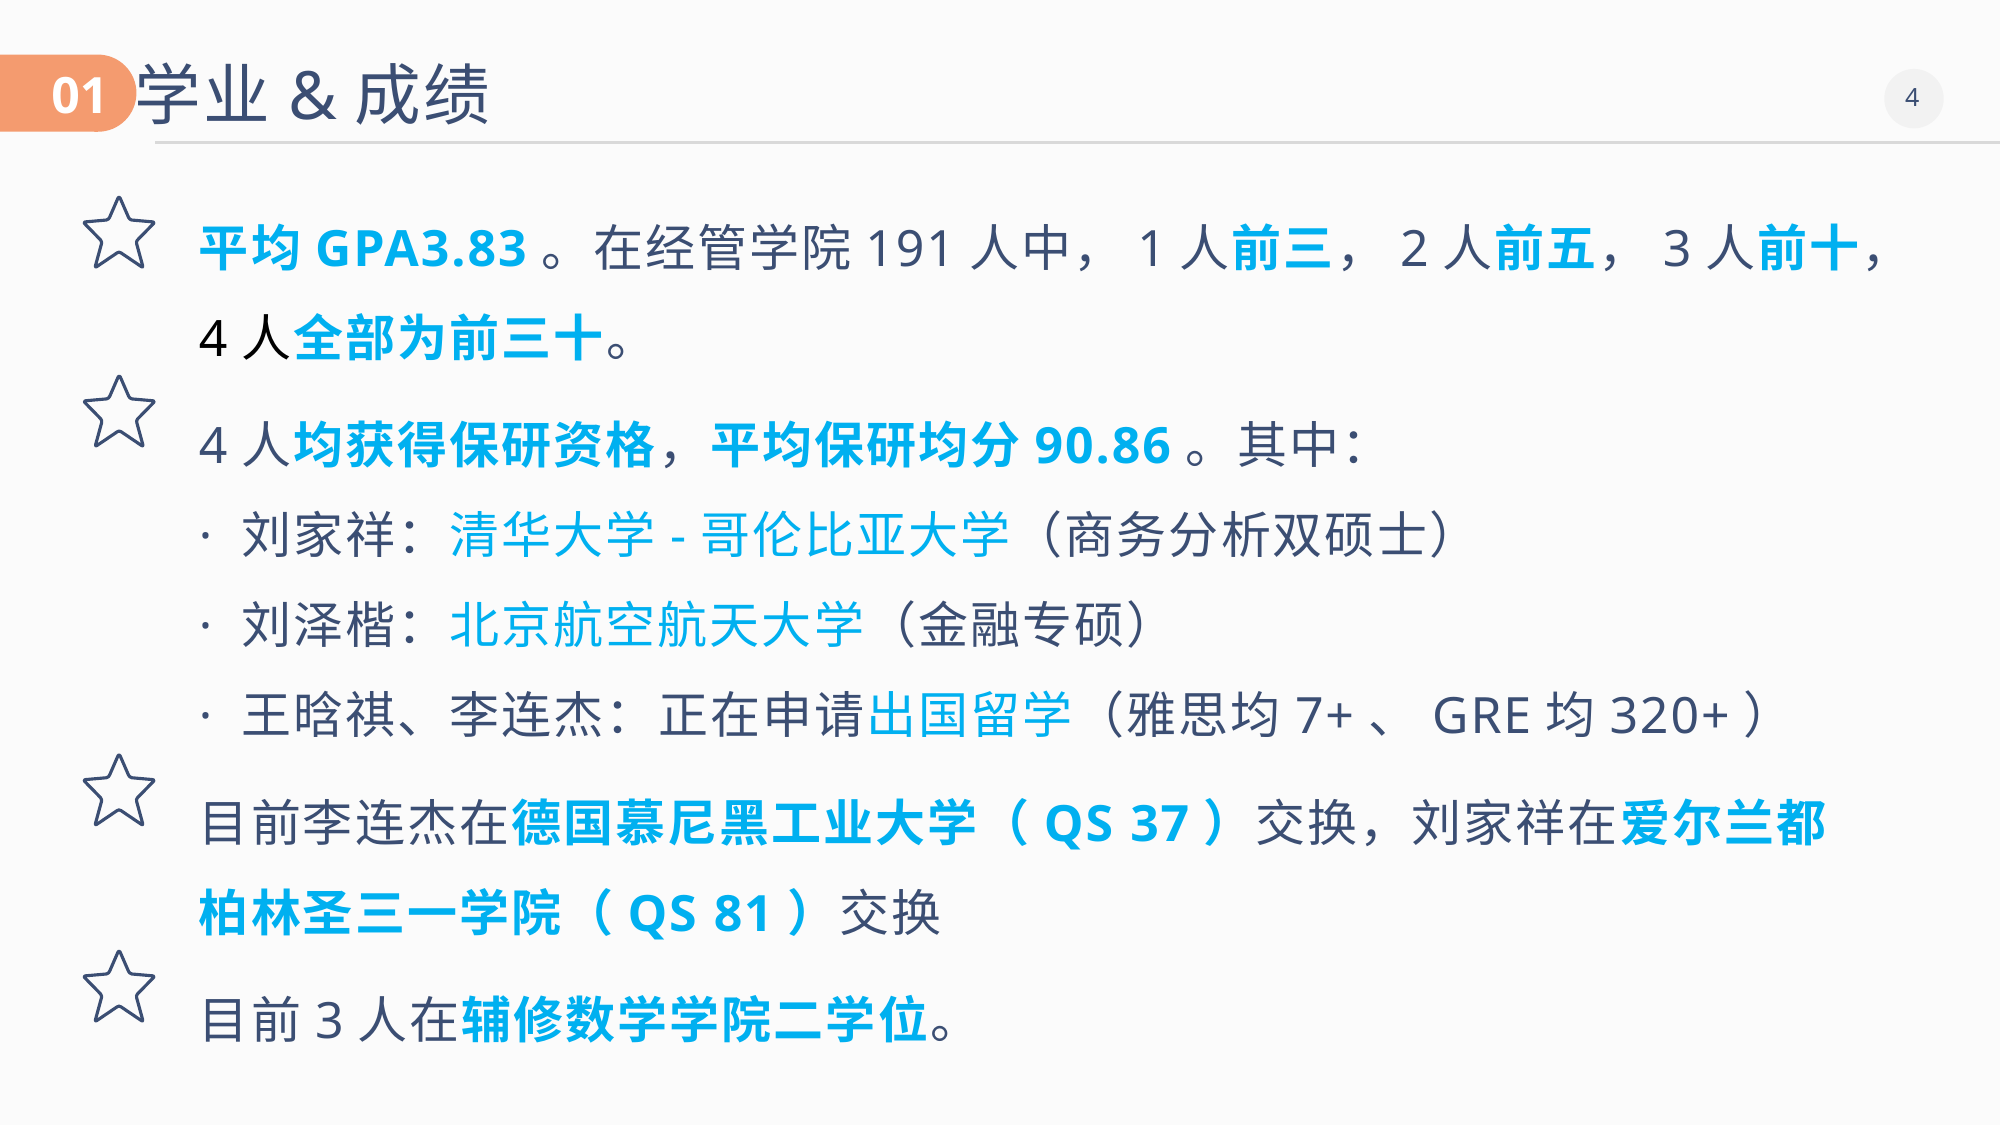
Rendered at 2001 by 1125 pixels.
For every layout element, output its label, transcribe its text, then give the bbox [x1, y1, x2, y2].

text_box [84, 197, 154, 267]
text_box 目前李连杰在德国慕尼黑工业大学（QS 37）交换，刘家祥在爱尔兰都柏林圣三一学院（QS 81）交换 [184, 754, 1894, 949]
text_box 4人均获得保研资格，平均保研均分90.86。其中： · 刘家祥：清华大学-哥伦比亚大学（商务分析双硕士） · 刘泽楷：北京航空航天大学（金融专硕） · 王晗祺、李连杰：正在申请出国留学（雅思均7+、GRE均320+） [184, 375, 1894, 751]
text_box [84, 376, 155, 446]
text_box [0, 53, 110, 133]
text_box 学业&成绩 [119, 45, 506, 141]
text_box 01 [36, 55, 124, 131]
text_box 平均GPA3.83。在经管学院191人中，1人前三，2人前五，3人前十，4人全部为前三十。 [184, 178, 1894, 374]
text_box [84, 754, 154, 825]
text_box [84, 951, 154, 1021]
text_box 目前3人在辅修数学学院二学位。 [184, 950, 1894, 1056]
